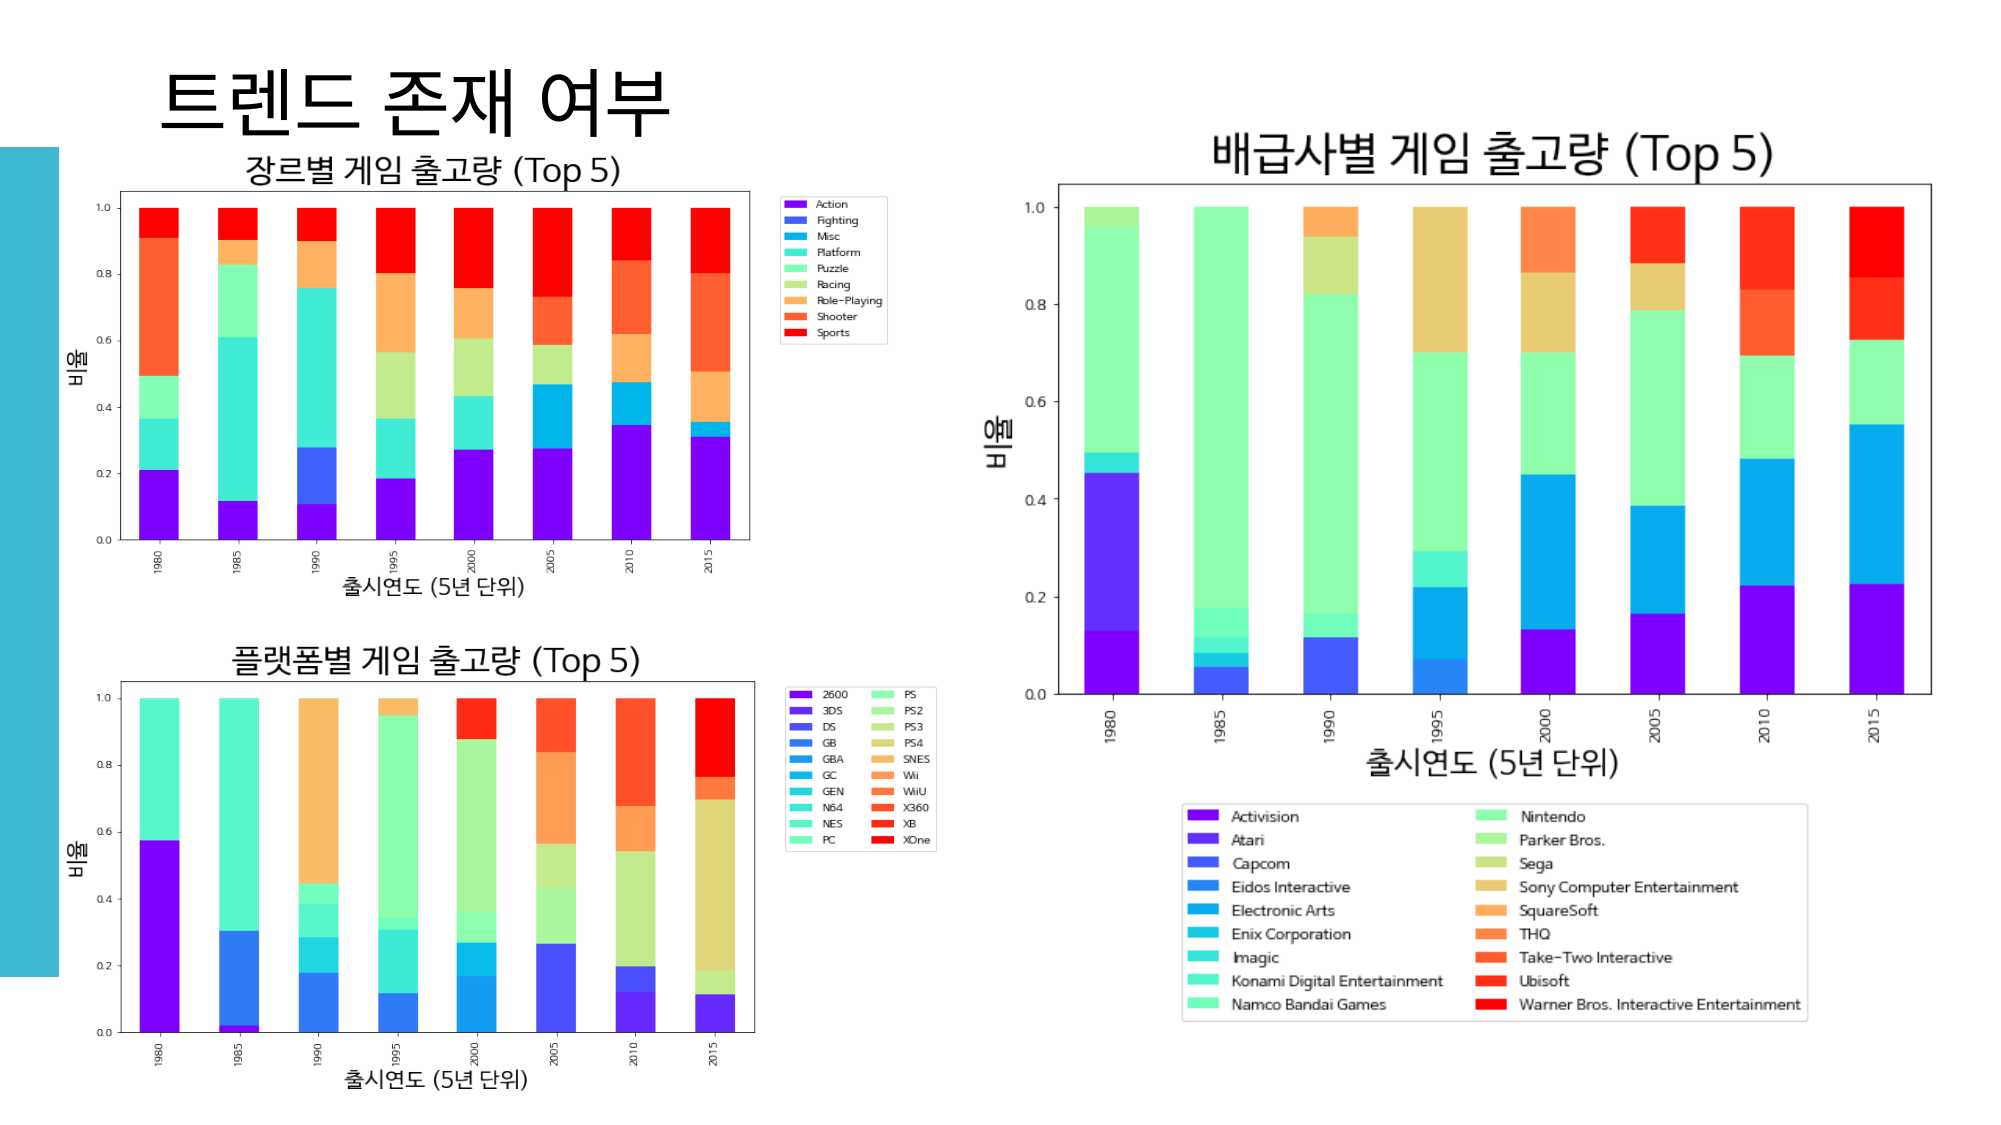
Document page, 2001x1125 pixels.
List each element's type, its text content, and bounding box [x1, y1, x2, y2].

picture [972, 121, 1942, 1032]
picture [0, 146, 943, 1101]
title 트렌드 존재 여부 [143, 34, 820, 148]
